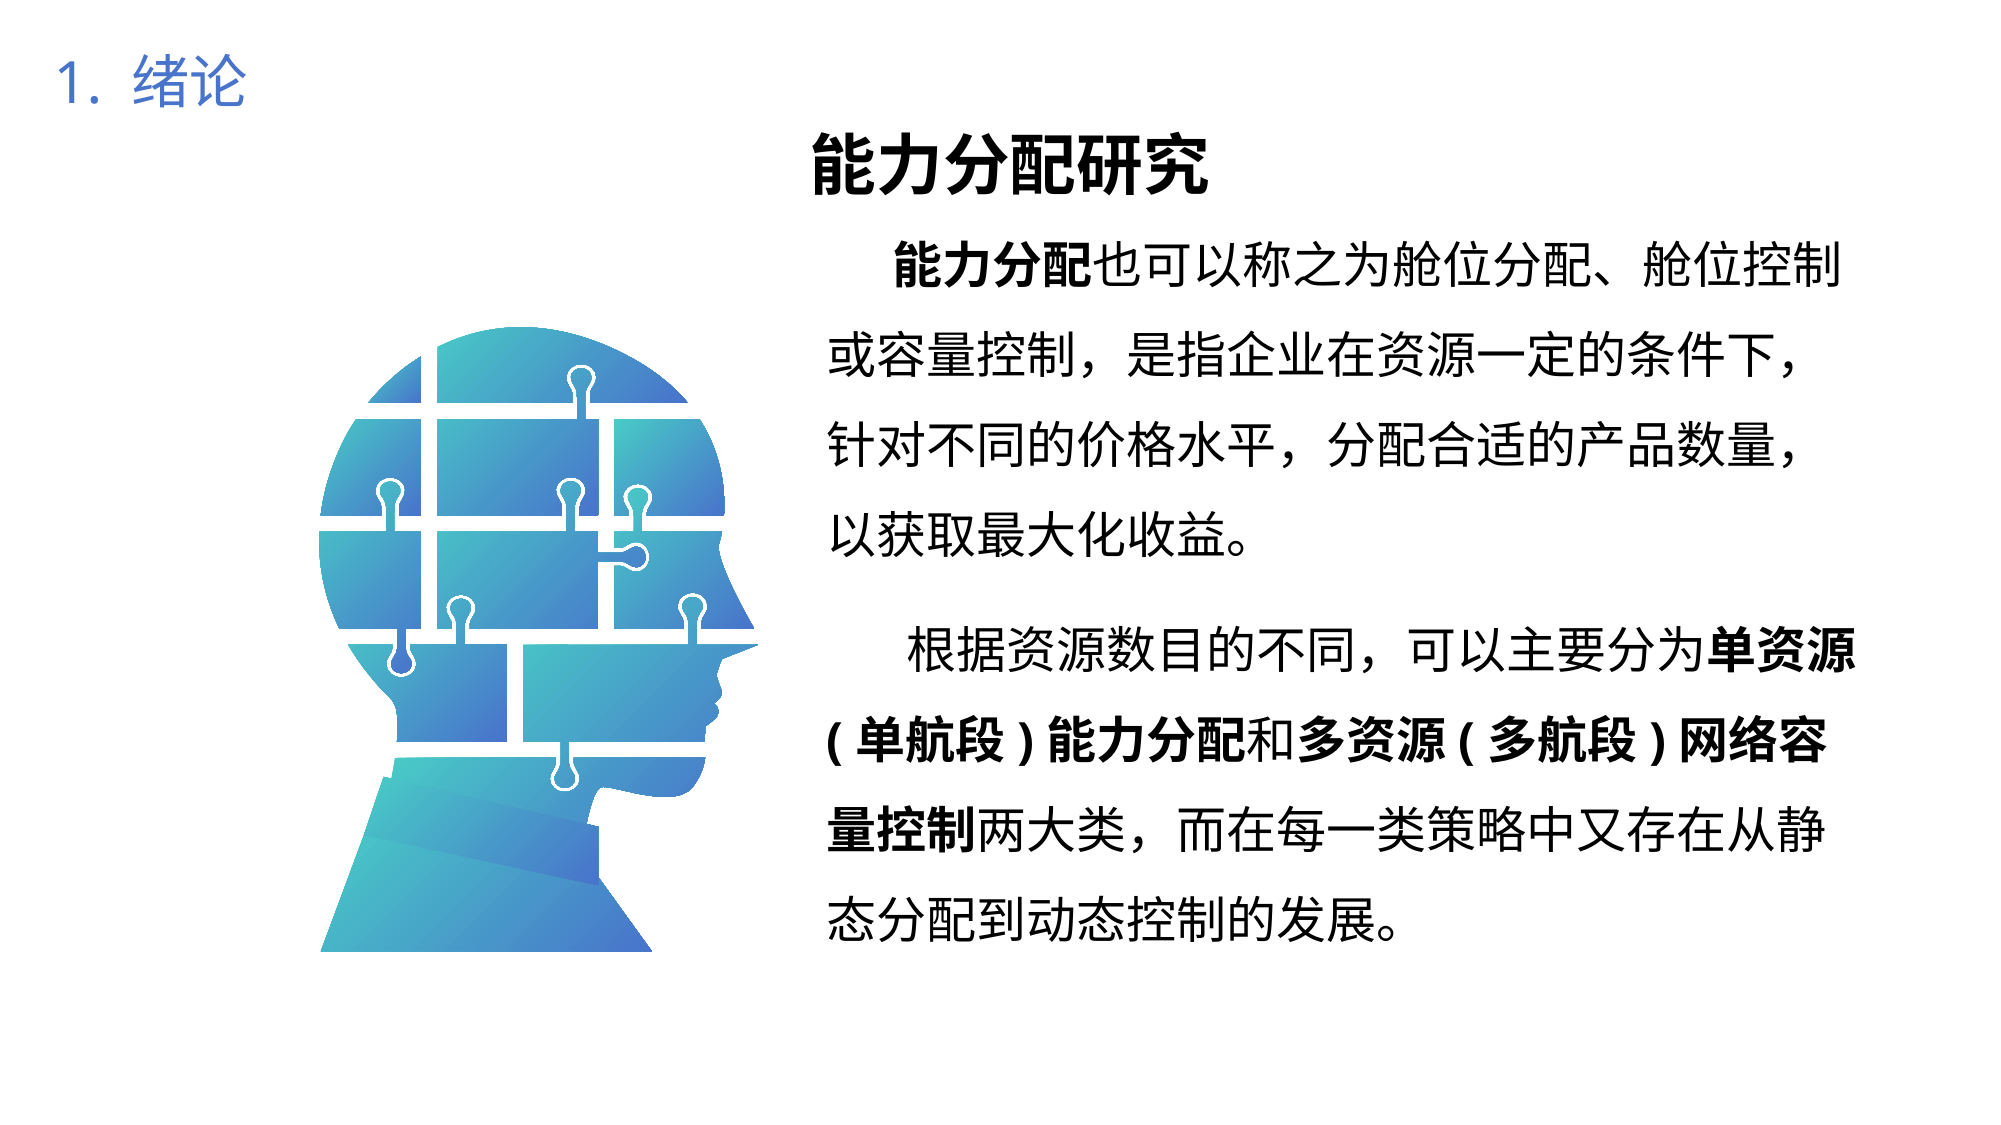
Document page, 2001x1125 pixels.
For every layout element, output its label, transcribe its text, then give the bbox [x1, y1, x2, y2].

text_box 能力分配也可以称之为舱位分配、舱位控制或容量控制，是指企业在资源一定的条件下，针对不同的价格水平，分配合适的产品数量，以获取最大化收益。 根据资源数目的不同，可以主要分为单资源(单航段)能力分配和多资源(多航段)网络容量控制两大类，而在每一类策略中又存在从静态分配到动态控制的发展。 [811, 196, 1886, 994]
text_box 能力分配研究 [795, 75, 1886, 210]
text_box 1. 绪论 [38, 17, 364, 123]
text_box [318, 316, 759, 952]
